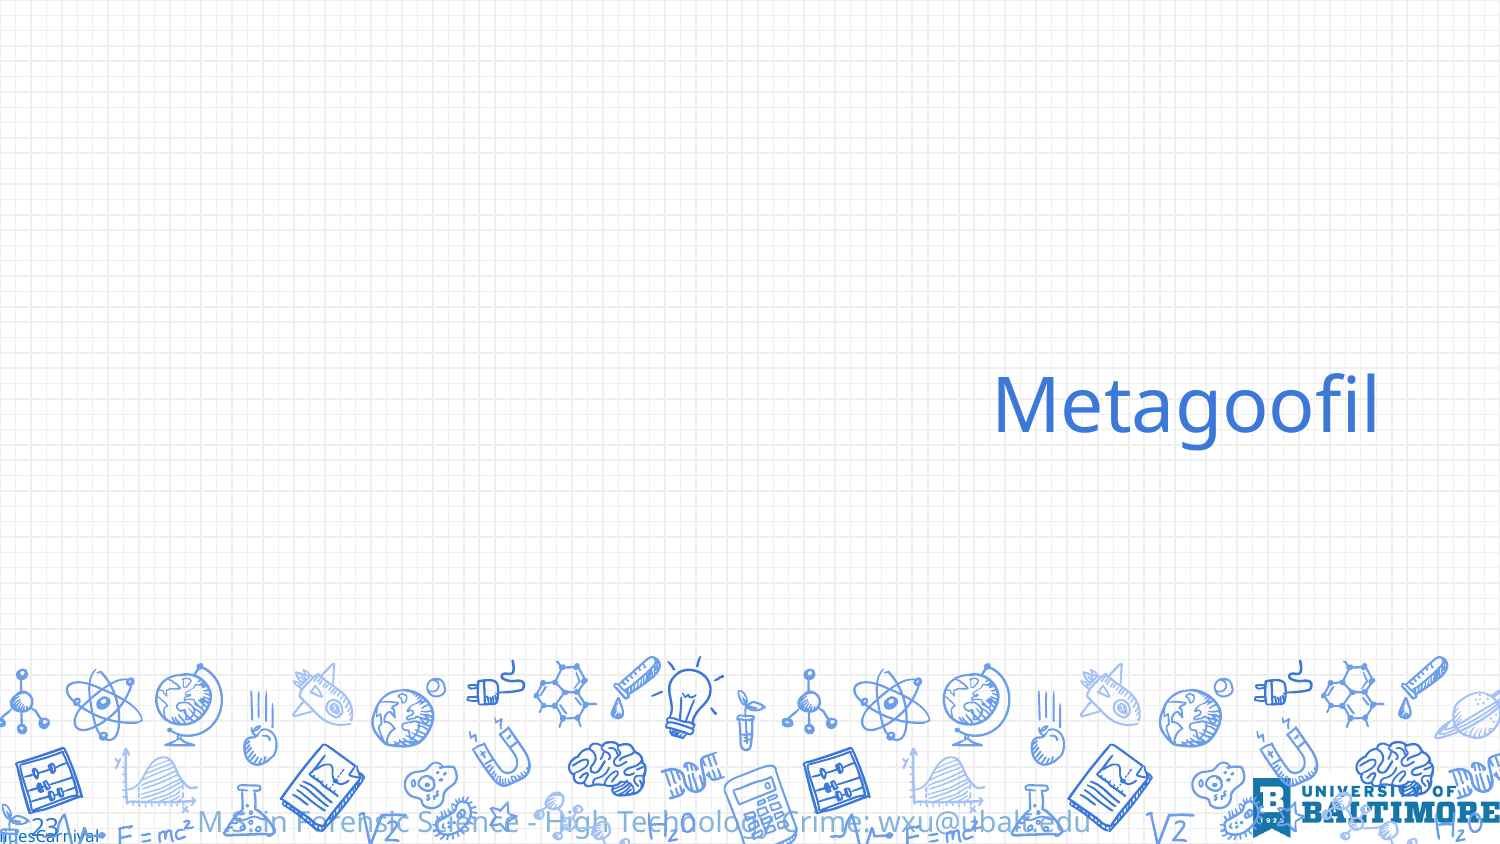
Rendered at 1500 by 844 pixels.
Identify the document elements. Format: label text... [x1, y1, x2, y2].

picture [1479, 779, 1483, 790]
picture [1283, 771, 1308, 783]
picture [1253, 804, 1257, 821]
picture [1342, 796, 1349, 806]
picture [1481, 771, 1489, 788]
picture [1253, 771, 1500, 844]
slide_number 23 [0, 796, 91, 844]
picture [1354, 819, 1361, 827]
picture [1471, 771, 1479, 786]
picture [1382, 771, 1399, 783]
picture [1282, 807, 1299, 827]
picture [1394, 771, 1431, 791]
picture [1388, 823, 1396, 835]
title Metagoofil [526, 272, 1397, 463]
picture [1423, 777, 1429, 784]
picture [1363, 771, 1393, 785]
